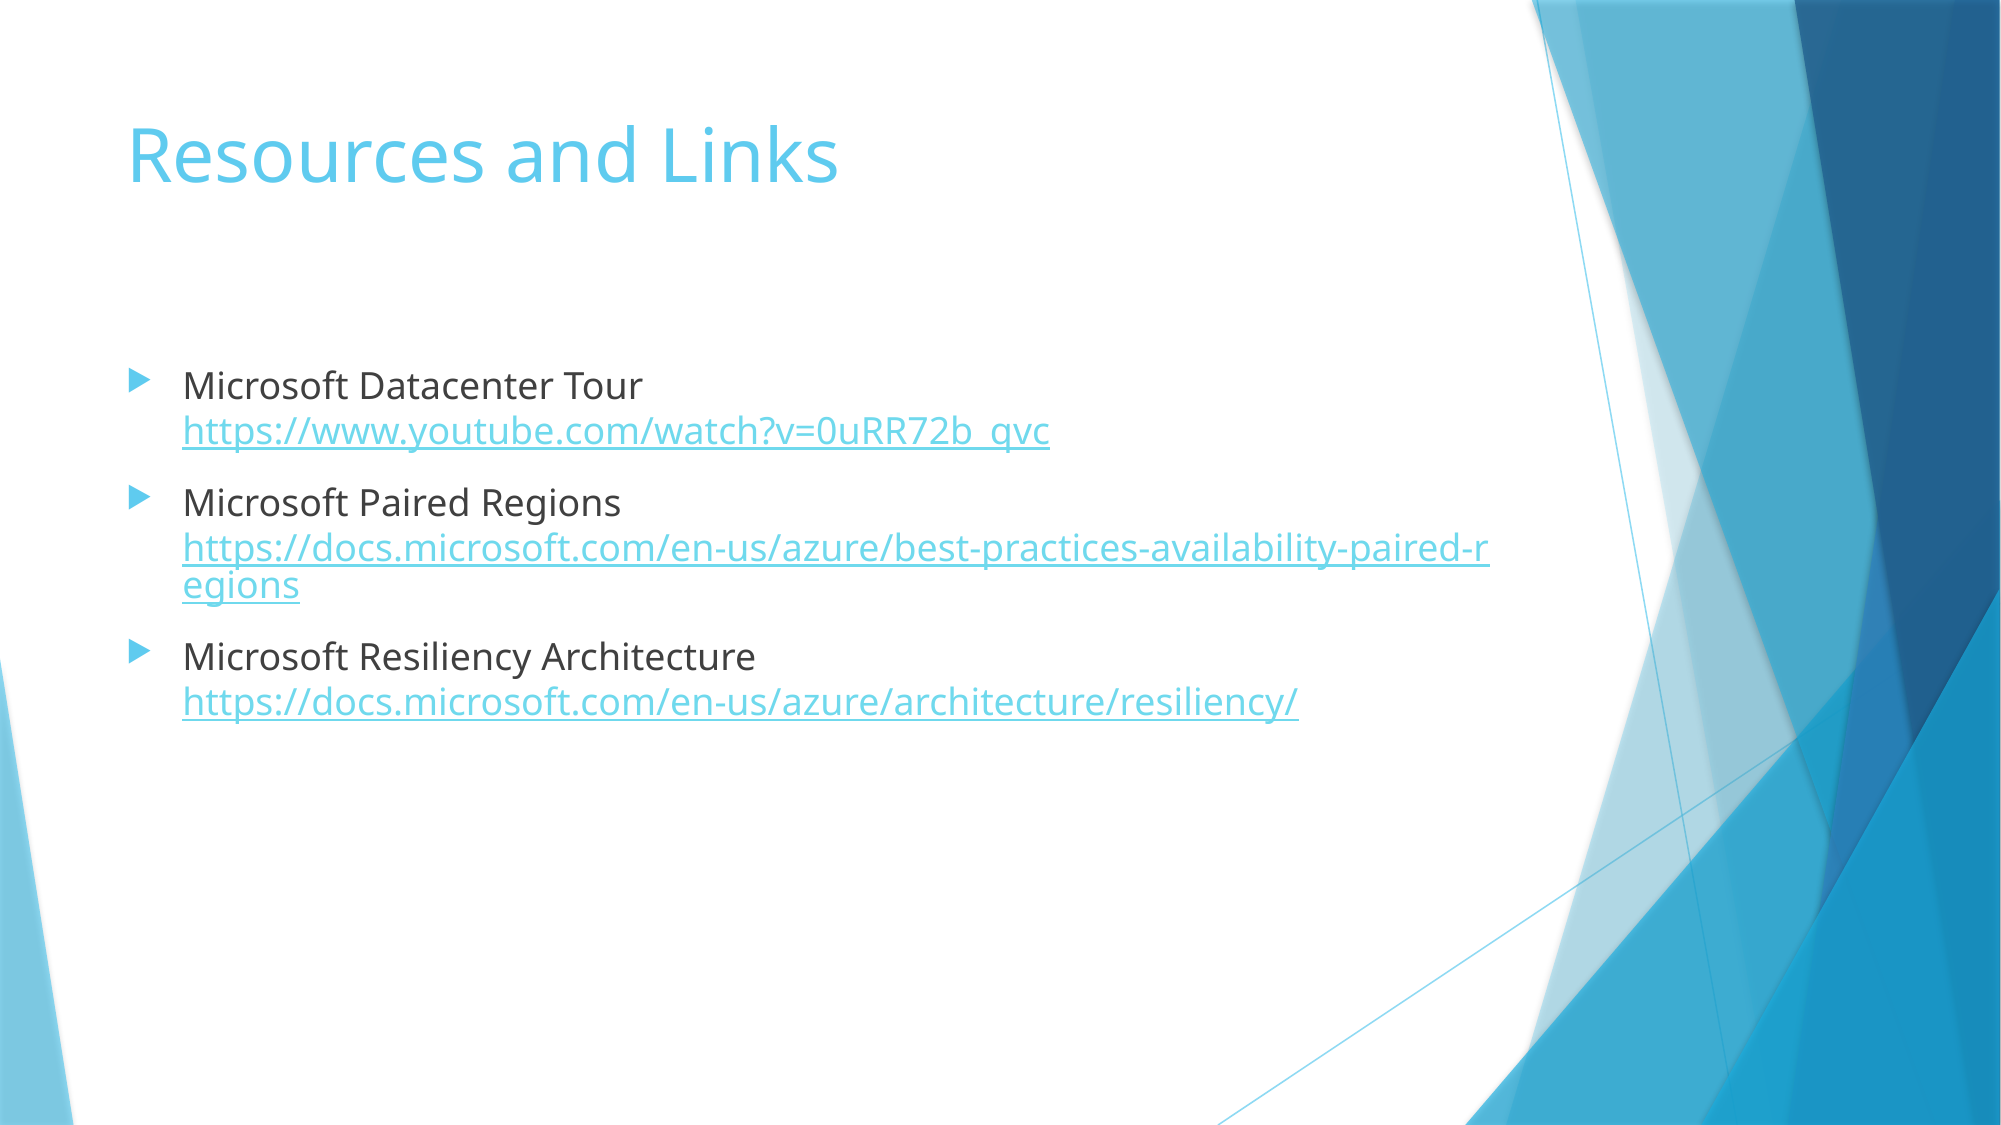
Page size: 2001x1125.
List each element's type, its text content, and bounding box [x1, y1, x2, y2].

list Microsoft Datacenter Tour https://www.youtube.com/watch?v=0uRR72b_qvc Microsoft Paired Regions https://docs.microsoft.com/en-us/azure/best-practices-availability-paired-regions Microsoft Resiliency Architecture https://docs.microsoft.com/en-us/azure/architecture/resiliency/ [111, 354, 1522, 992]
title Resources and Links [111, 99, 1522, 317]
